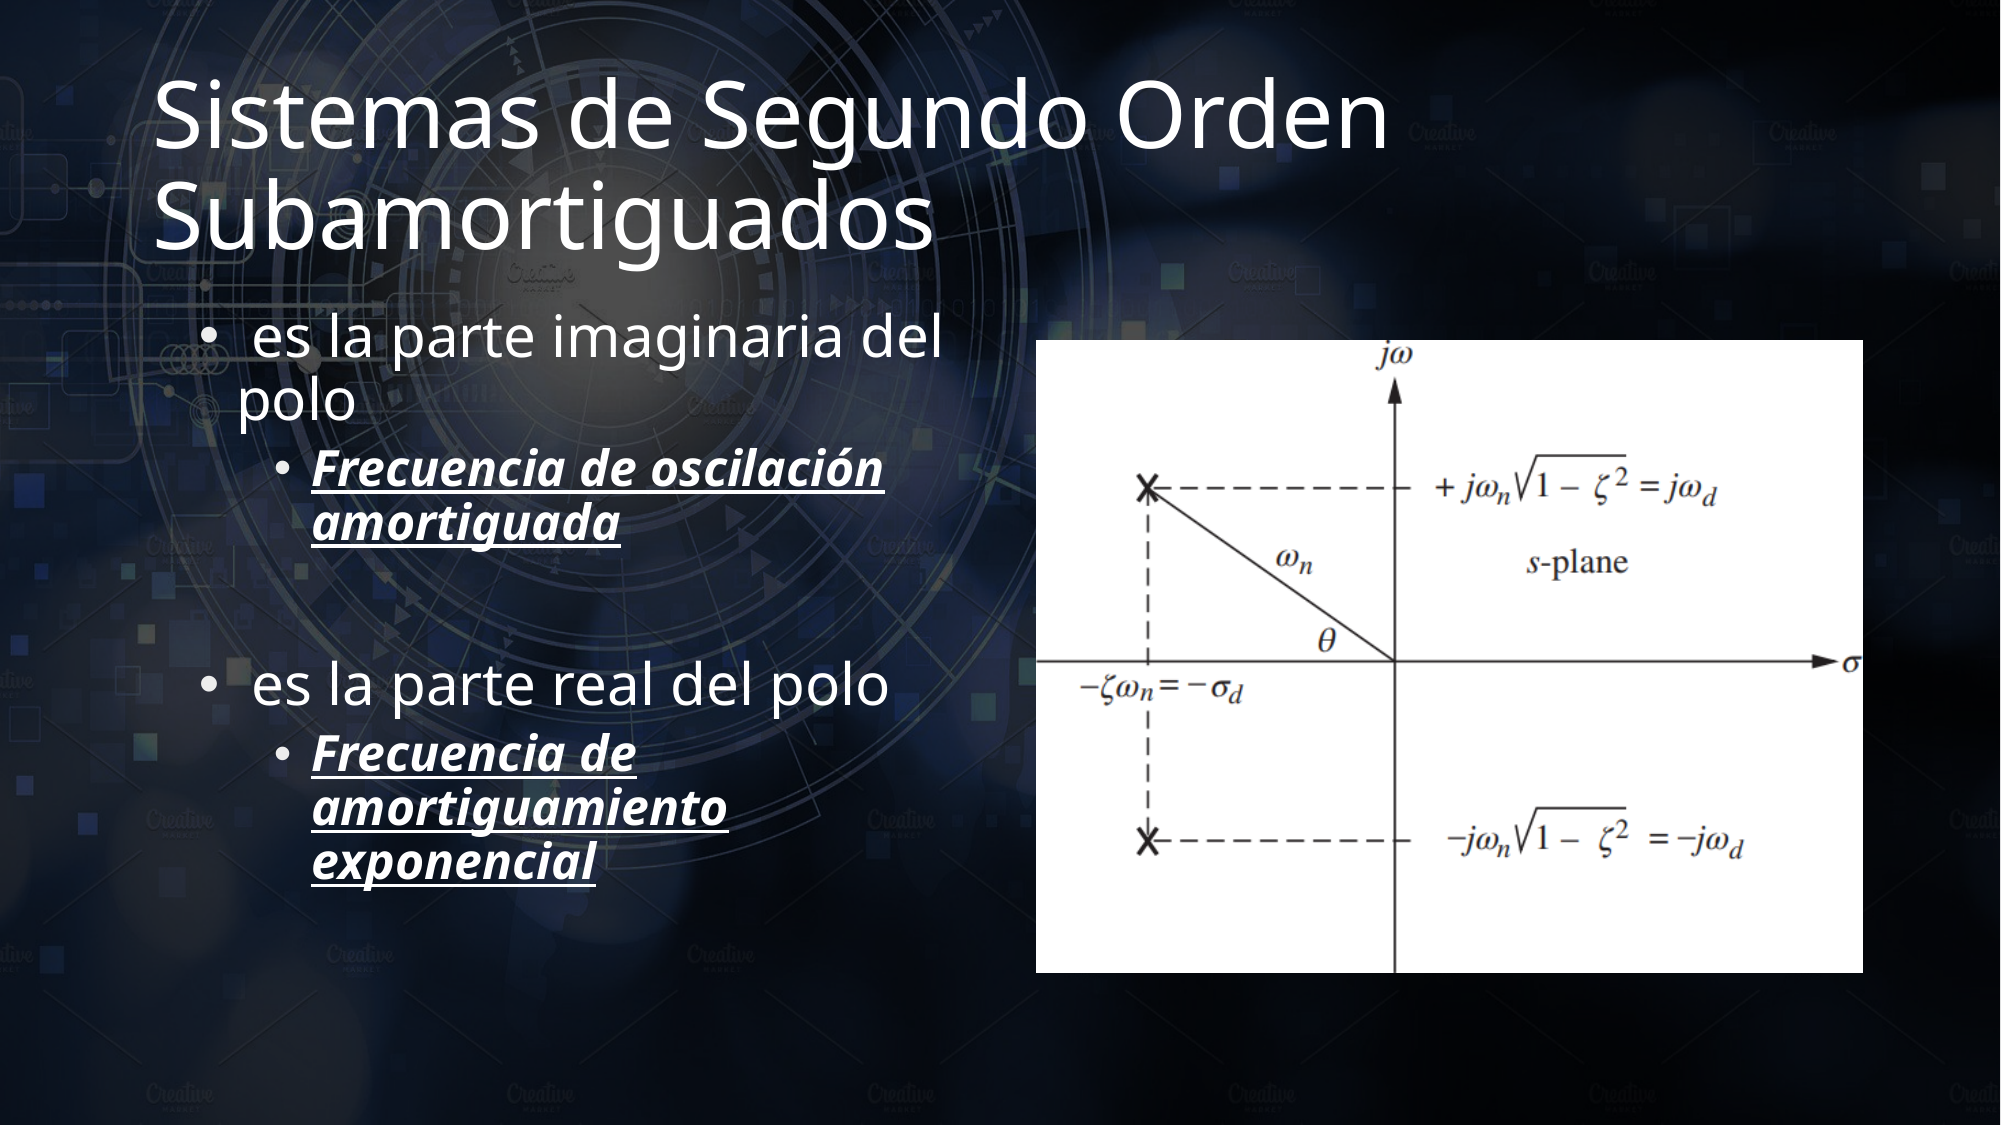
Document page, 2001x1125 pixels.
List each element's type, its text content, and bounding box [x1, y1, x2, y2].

title Sistemas de Segundo Orden Subamortiguados [137, 59, 1863, 278]
picture [0, 0, 2001, 1125]
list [1036, 340, 1863, 973]
